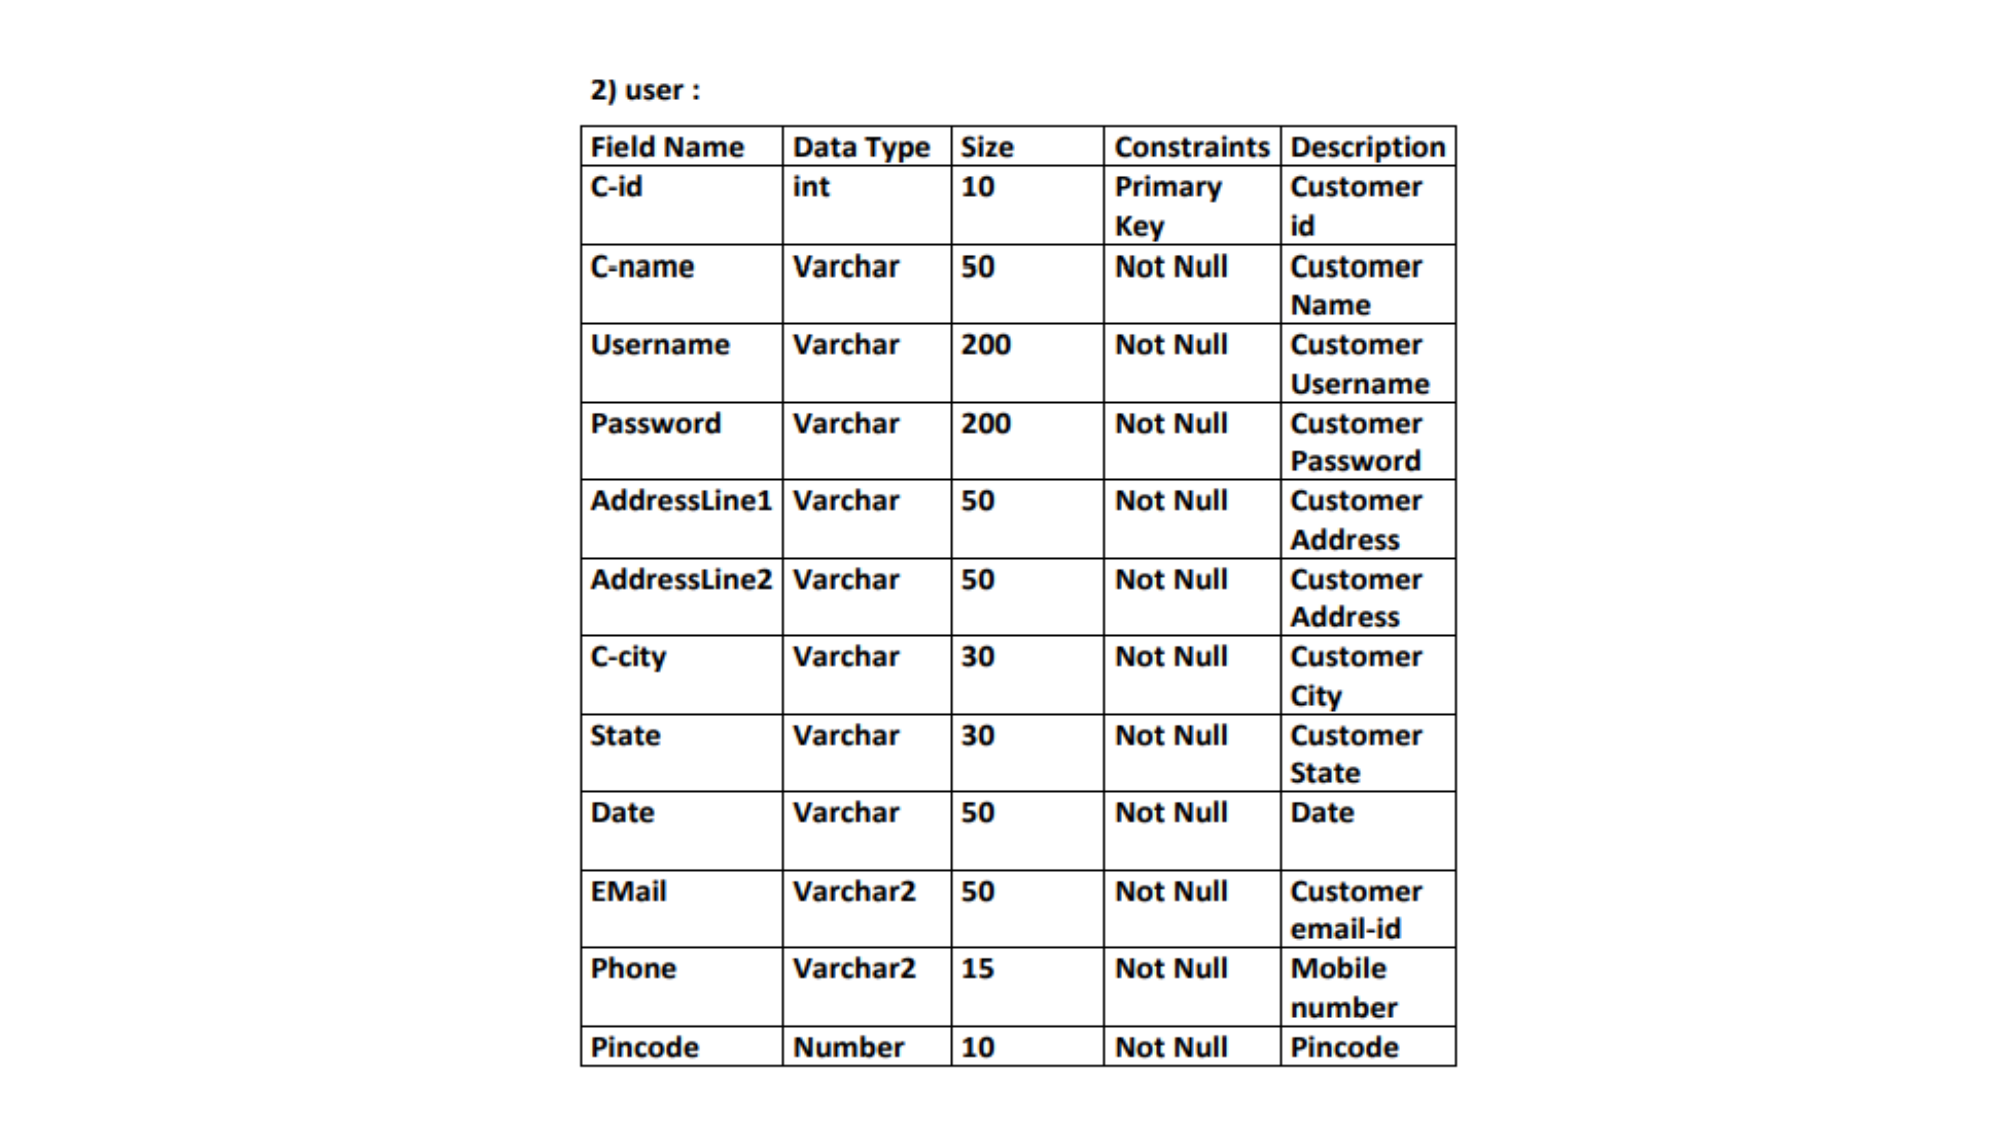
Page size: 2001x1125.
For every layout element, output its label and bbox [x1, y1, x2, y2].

picture [486, 19, 1544, 1093]
